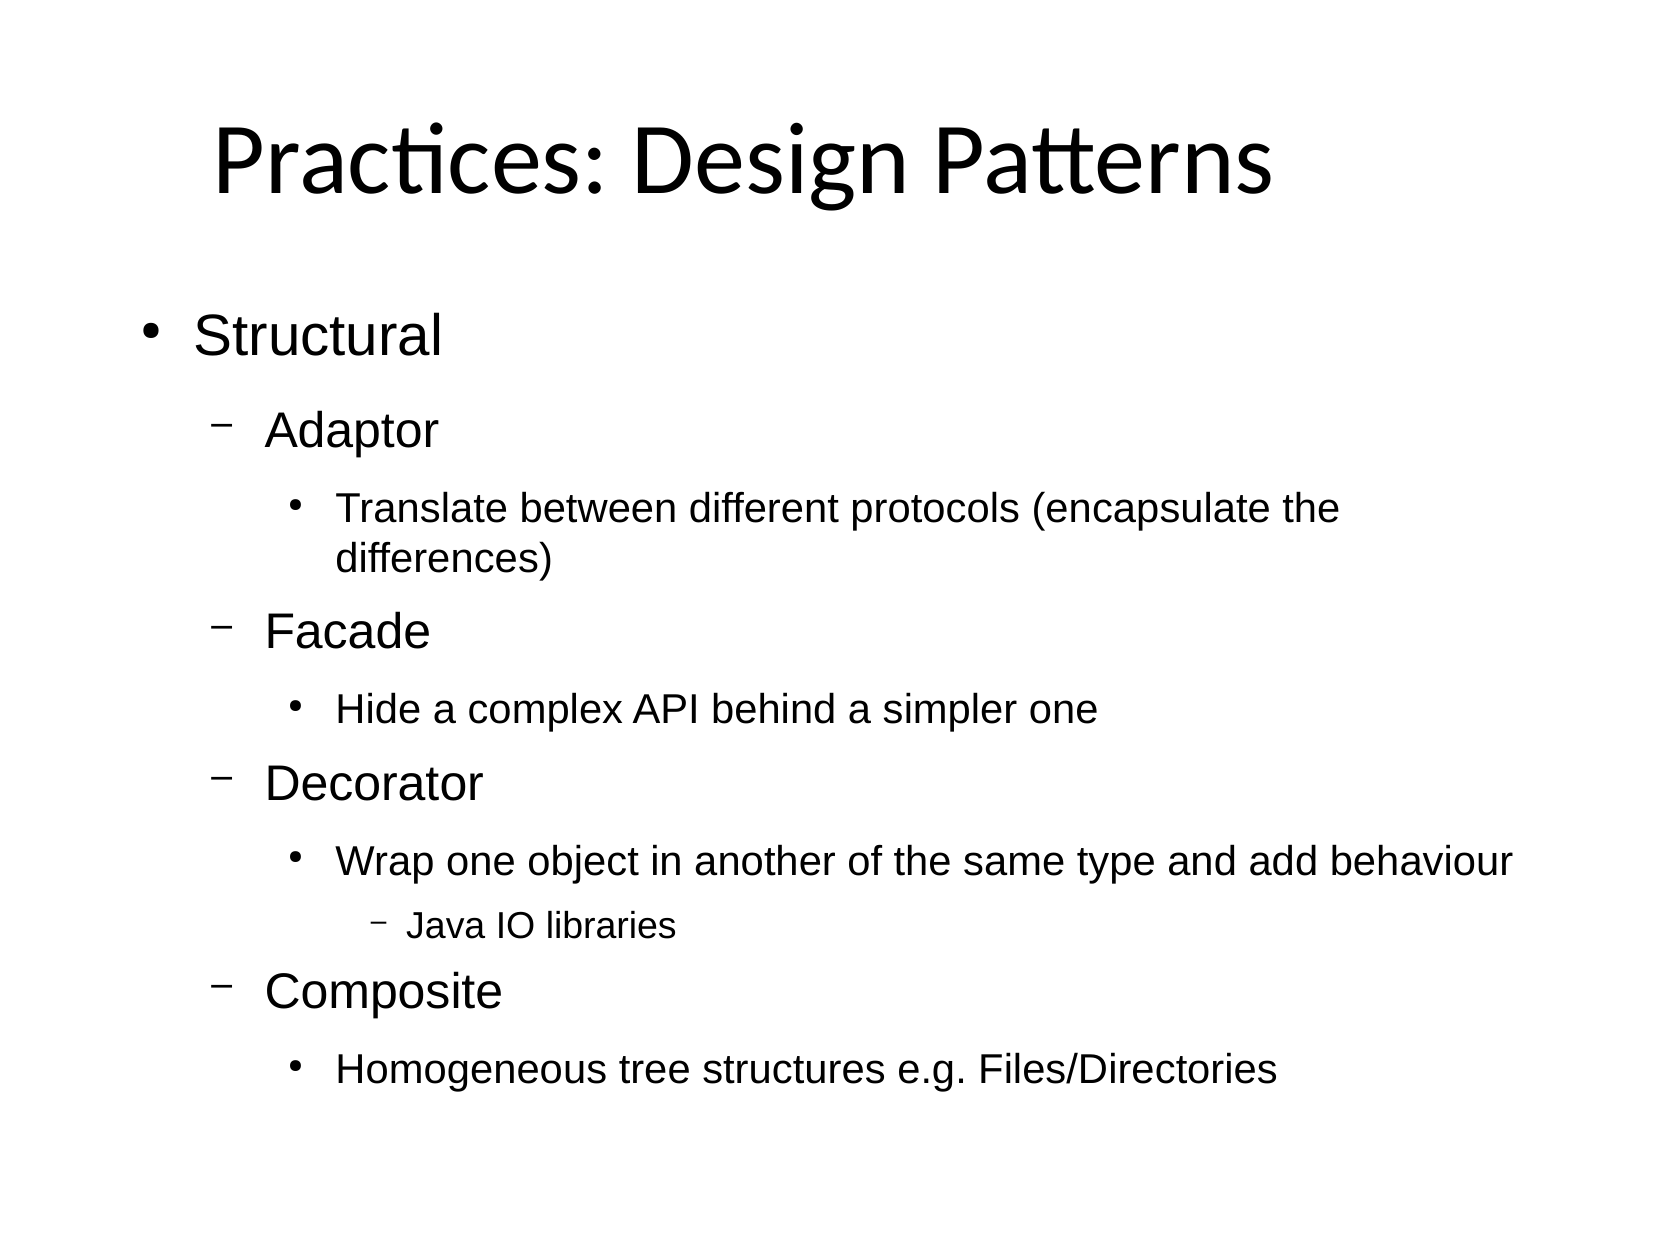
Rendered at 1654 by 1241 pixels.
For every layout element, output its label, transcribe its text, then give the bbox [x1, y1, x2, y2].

title Practices: Design Patterns [0, 41, 1489, 265]
list Structural Adaptor Translate between different protocols (encapsulate the differences) Facade Hide a complex API behind a simpler one Decorator Wrap one object in another of the same type and add behaviour Java IO libraries Composite Homogeneous tree structures e.g. Files/Directories [106, 289, 1562, 1140]
